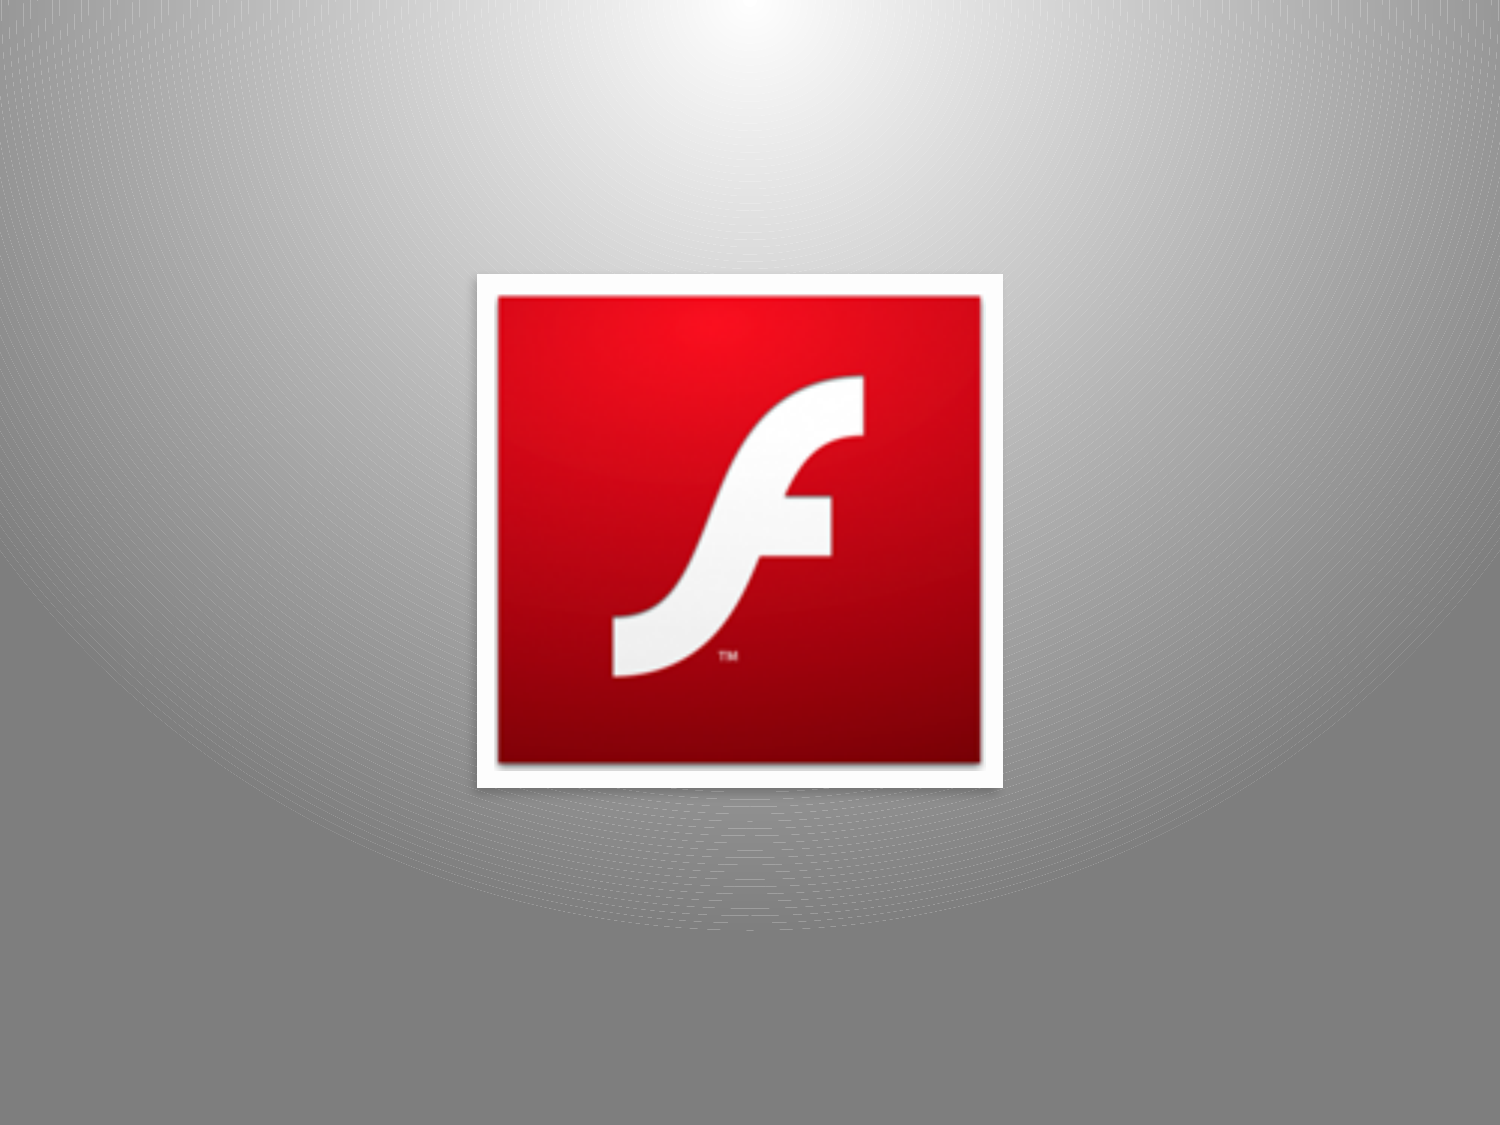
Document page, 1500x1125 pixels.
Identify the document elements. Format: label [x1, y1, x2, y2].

picture [493, 290, 987, 772]
